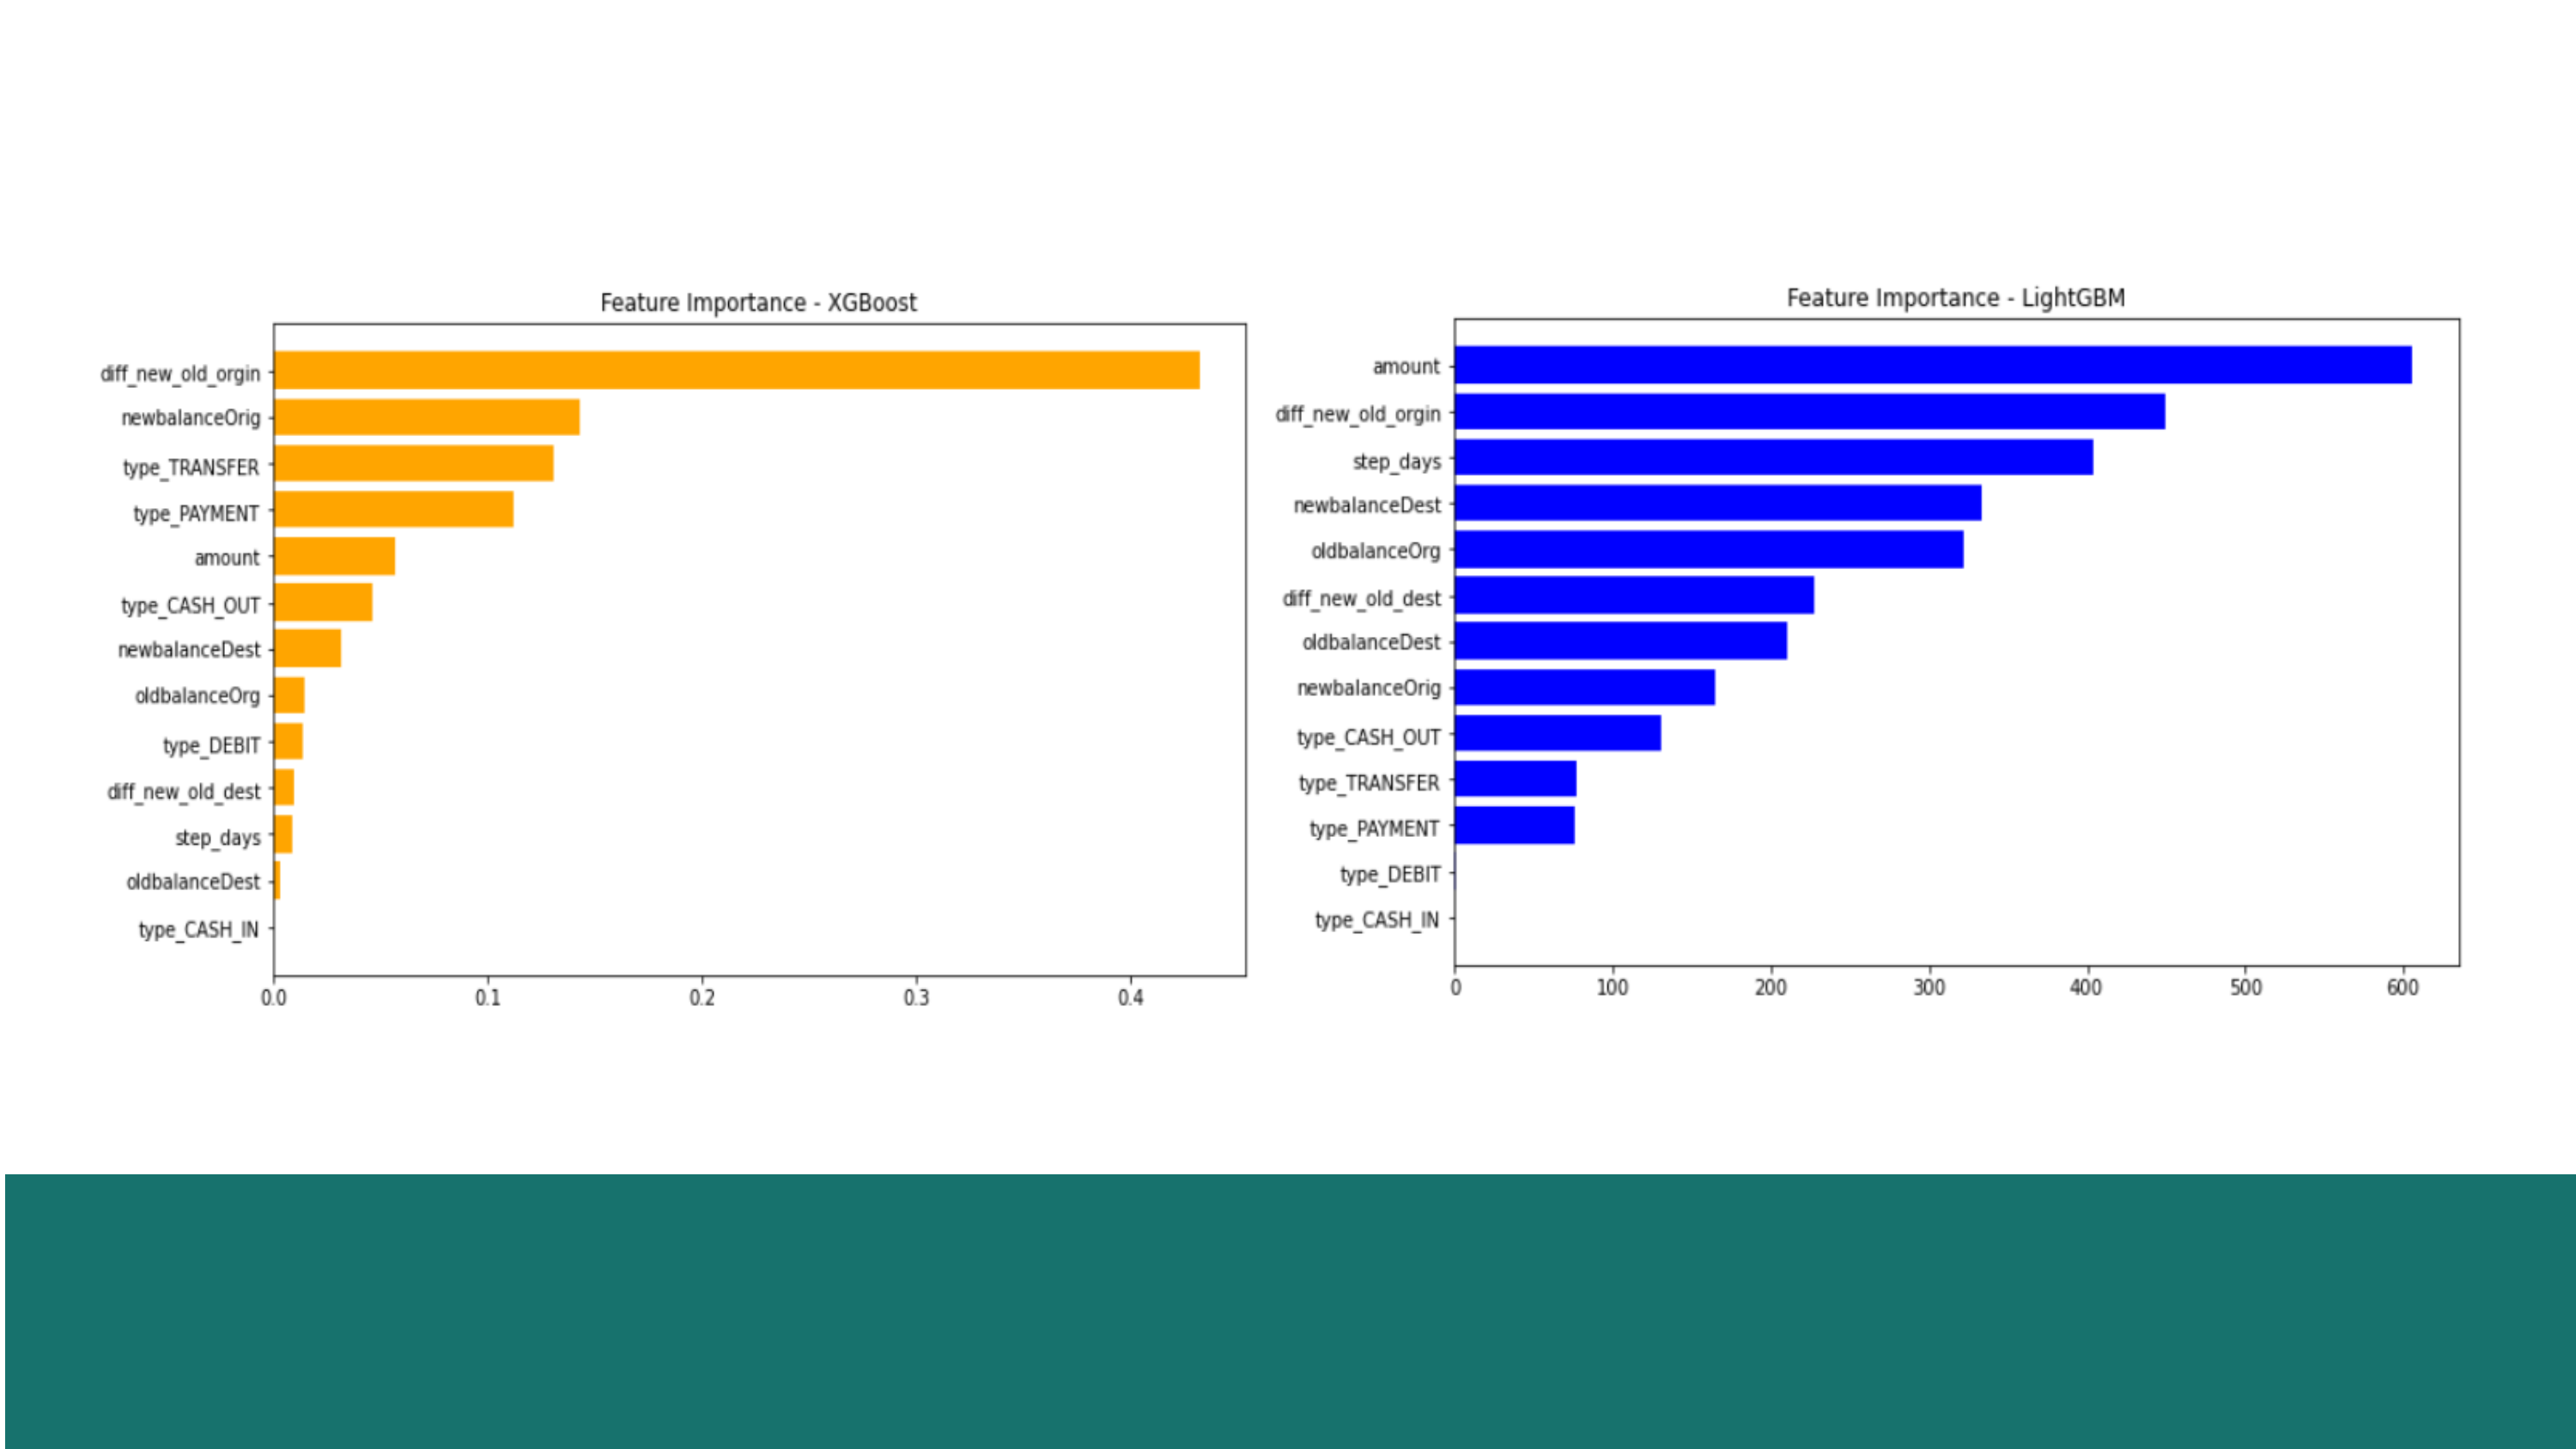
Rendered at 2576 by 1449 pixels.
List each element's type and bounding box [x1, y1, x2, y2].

picture [75, 269, 2480, 1036]
text_box [4, 1173, 2576, 1449]
